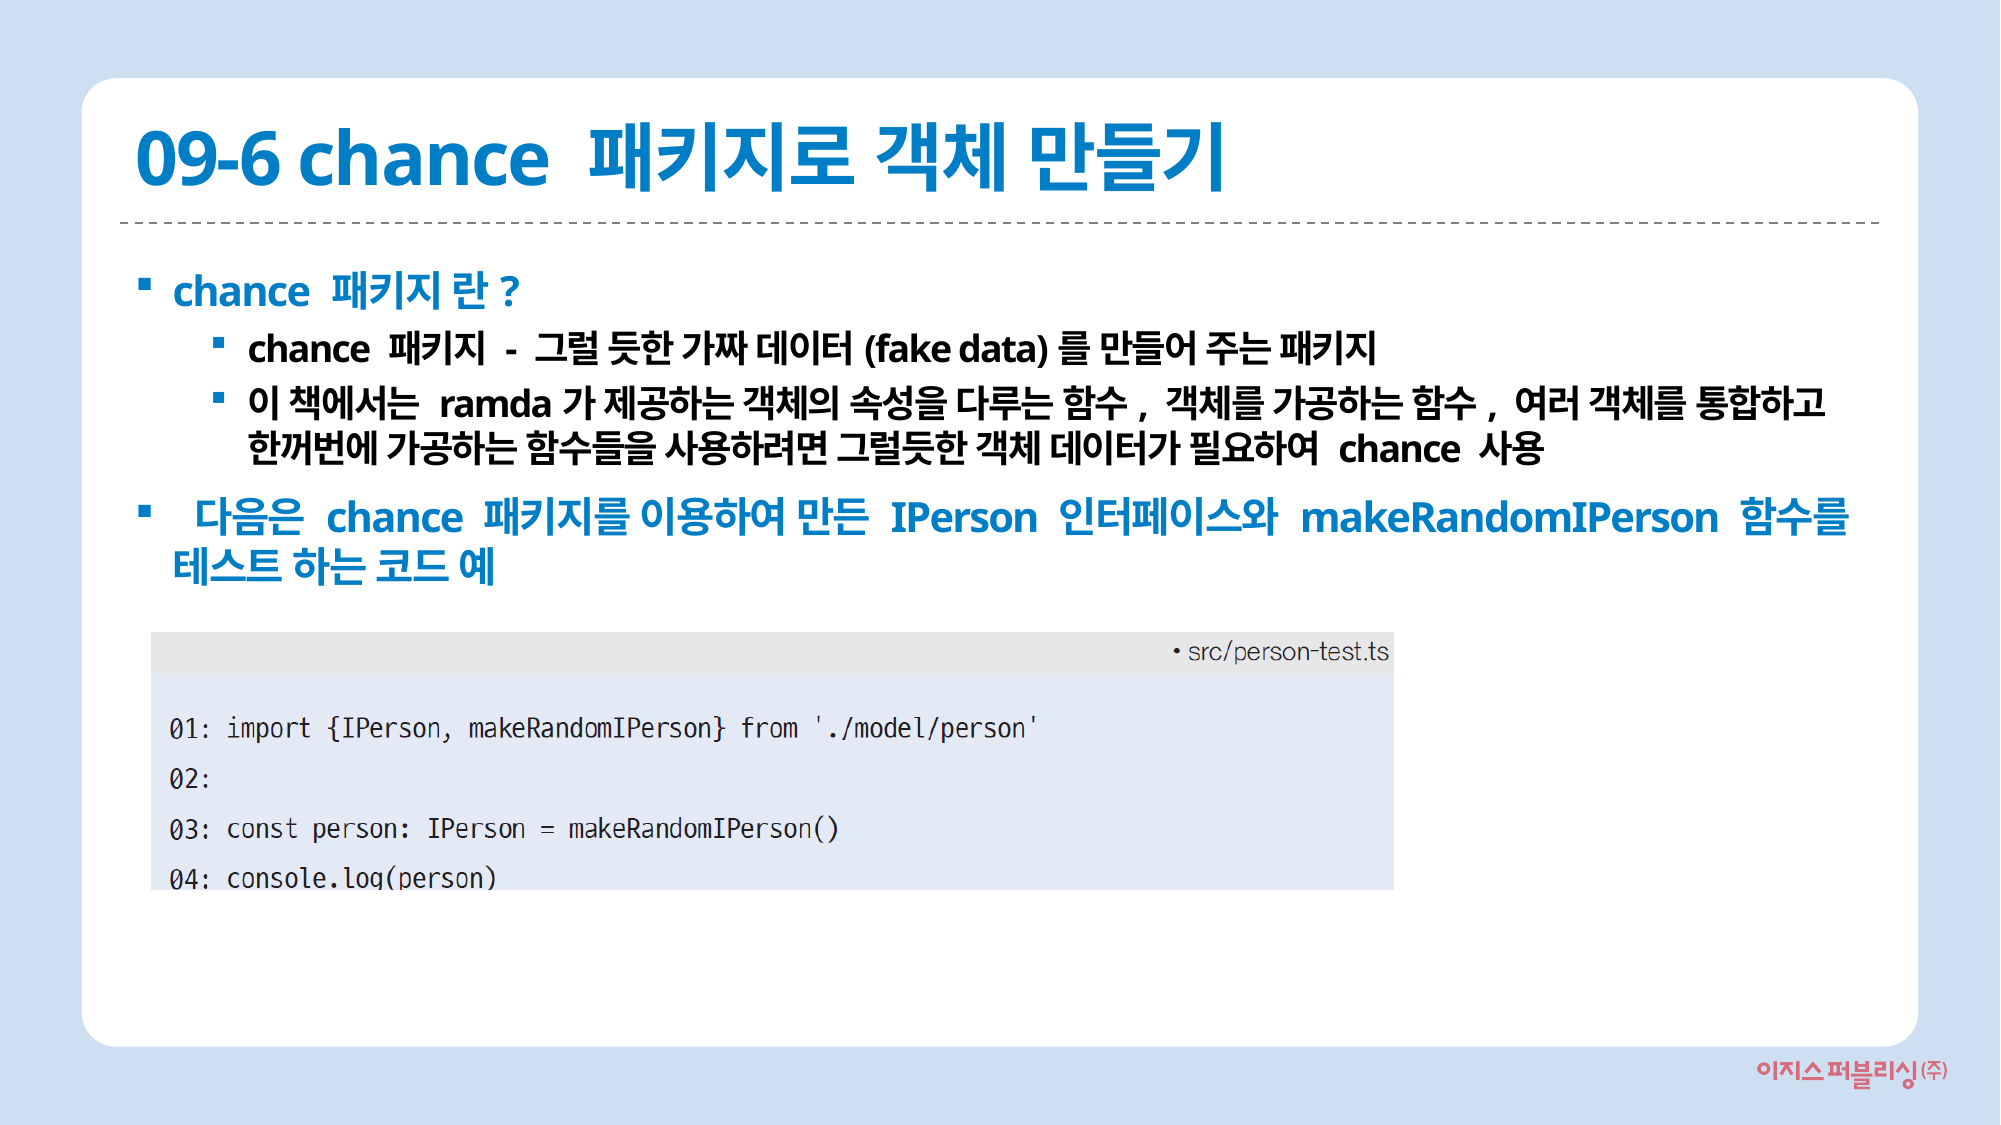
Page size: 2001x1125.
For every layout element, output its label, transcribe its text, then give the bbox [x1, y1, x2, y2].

title 09-6 chance 패키지로 객체 만들기 [120, 109, 1880, 209]
list chance 패키지 란? chance 패키지 - 그럴 듯한 가짜 데이터(fake data)를 만들어 주는 패키지 이 책에서는 ramda가 제공하는 객체의 속성을 다루는 함수, 객체를 가공하는 함수, 여러 객체를 통합하고 한꺼번에 가공하는 함수들을 사용하려면 그럴듯한 객체 데이터가 필요하여 chance 사용 다음은 chance 패키지를 이용하여 만든 IPerson 인터페이스와 makeRandomIPerson 함수를 테스트 하는 코드 예 [120, 257, 1865, 1009]
picture [151, 632, 1394, 890]
